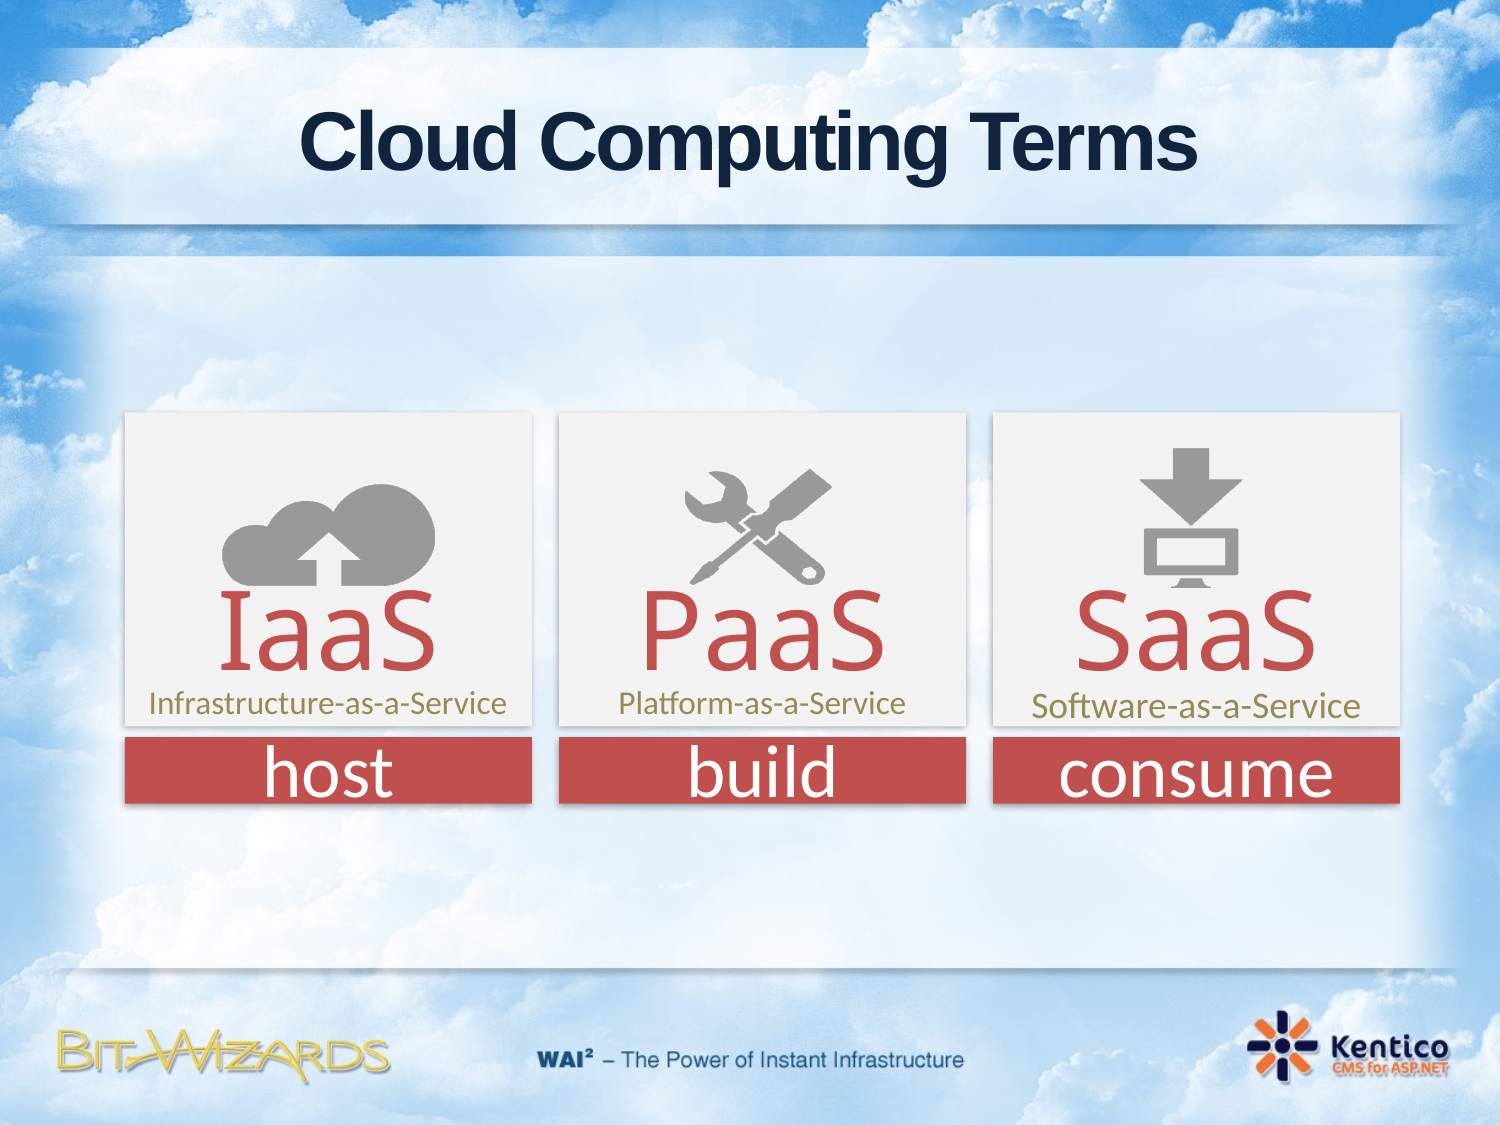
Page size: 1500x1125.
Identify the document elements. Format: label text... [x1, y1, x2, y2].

title Cloud Computing Terms [125, 62, 1375, 213]
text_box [124, 412, 533, 804]
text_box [992, 412, 1401, 804]
picture [0, 0, 1500, 1125]
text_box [558, 412, 967, 804]
